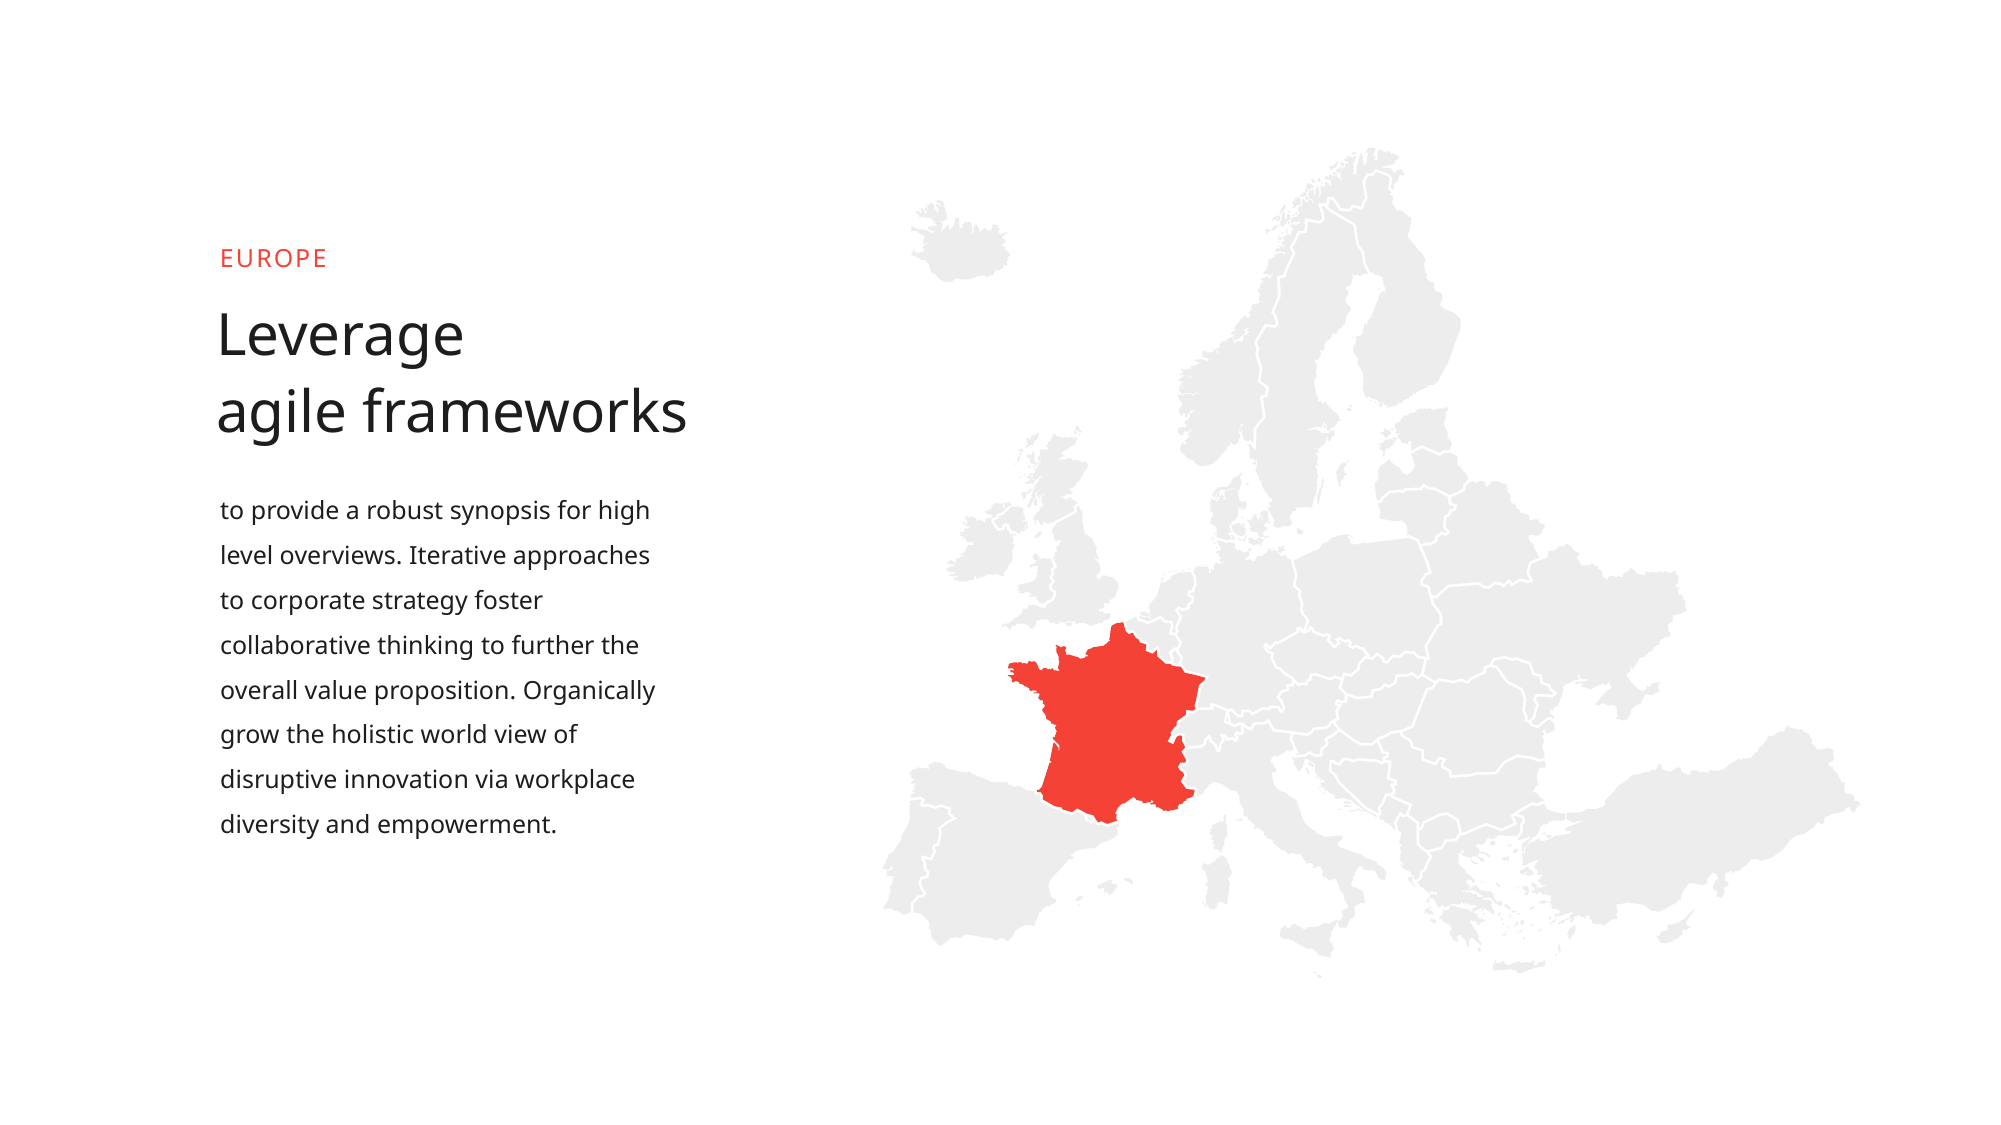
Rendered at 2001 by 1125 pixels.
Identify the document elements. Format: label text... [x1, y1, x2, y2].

text_box Leverage agile frameworks [216, 290, 770, 445]
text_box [882, 147, 1861, 978]
text_box EUROPE [220, 247, 327, 272]
text_box to provide a robust synopsis for high level overviews. Iterative approaches to corporate strategy foster collaborative thinking to further the overall value proposition. Organically grow the holistic world view of disruptive innovation via workplace diversity and empowerment. [220, 479, 661, 839]
